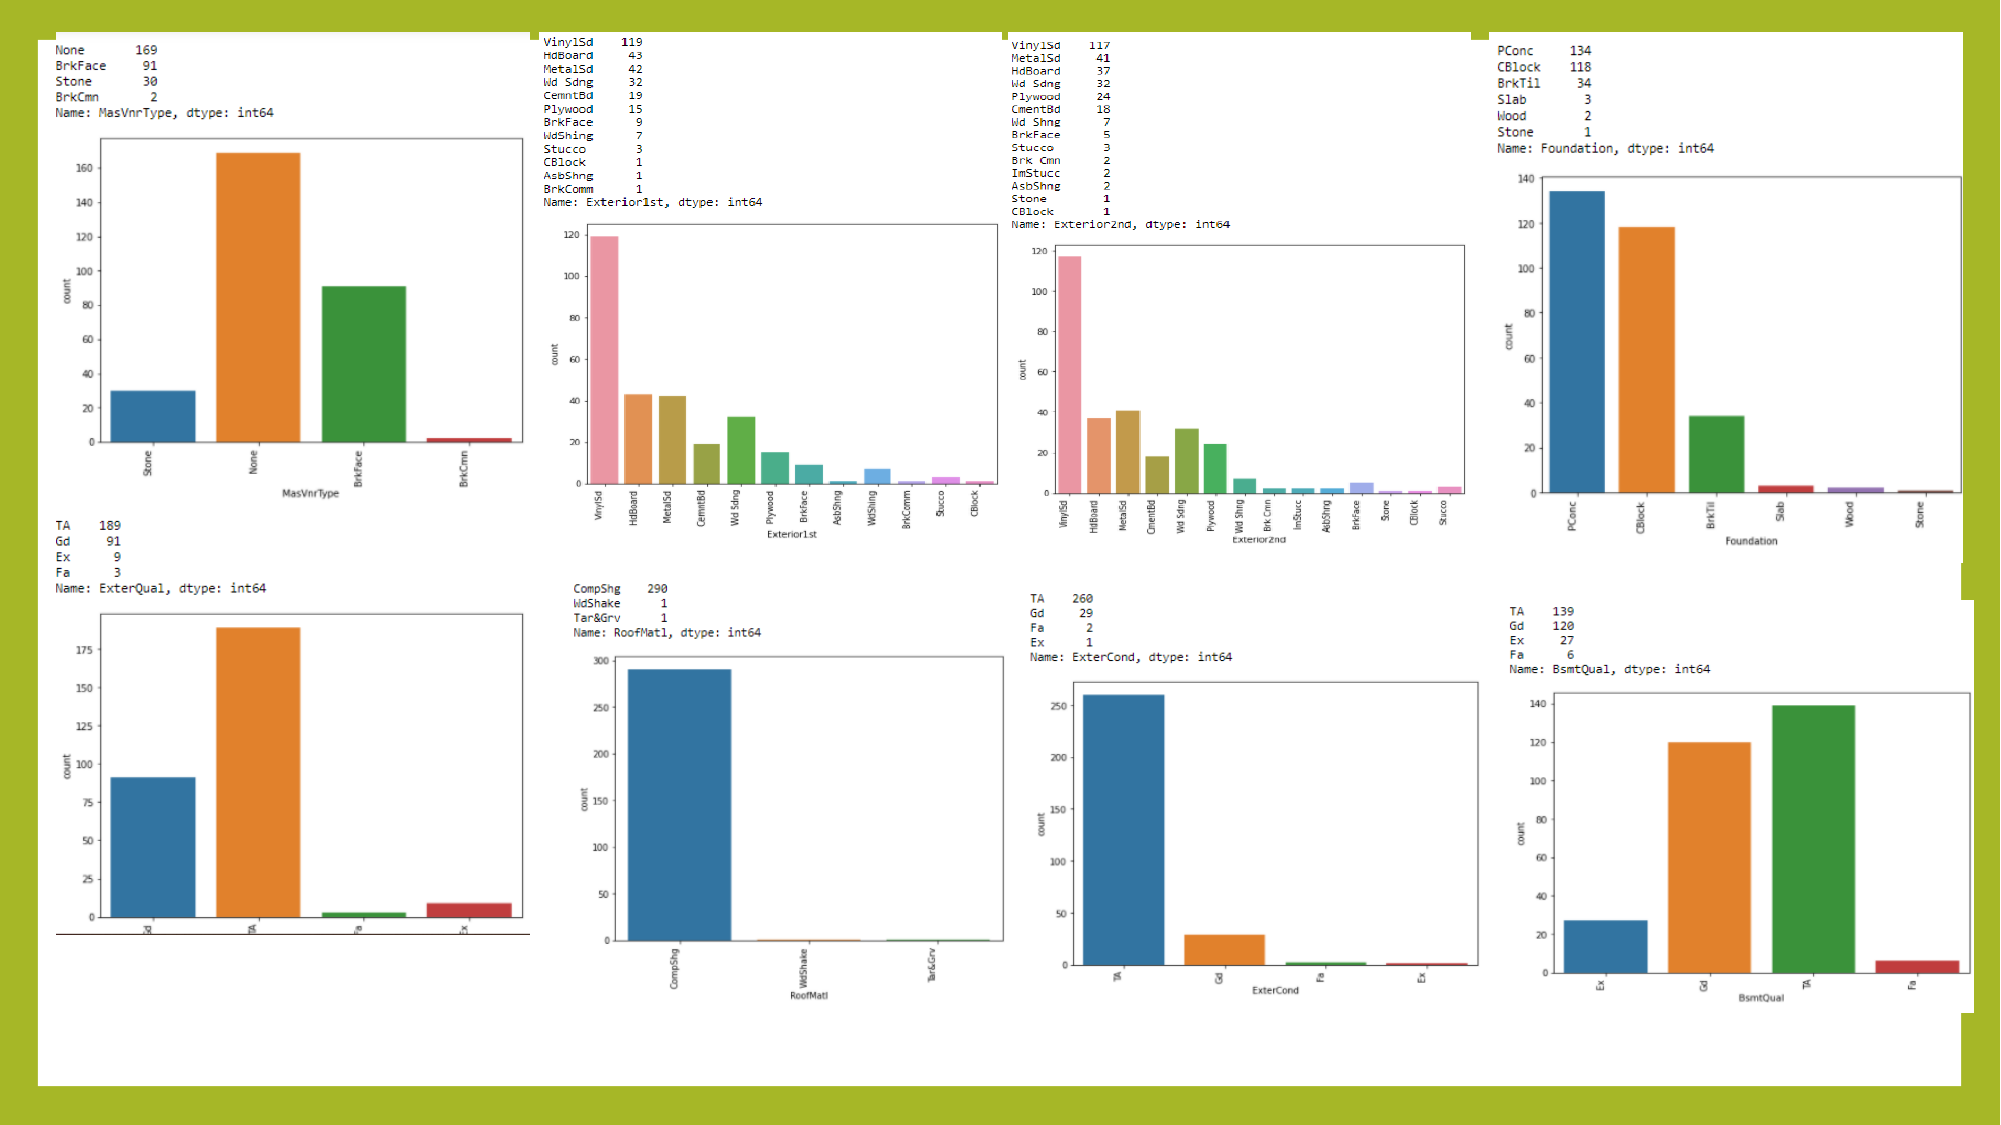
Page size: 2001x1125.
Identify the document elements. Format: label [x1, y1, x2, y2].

picture [1021, 588, 1484, 1013]
picture [569, 577, 1010, 1013]
picture [539, 31, 1002, 548]
picture [1008, 31, 1471, 548]
picture [1500, 599, 1975, 1013]
picture [1488, 31, 1963, 563]
list [56, 31, 530, 936]
